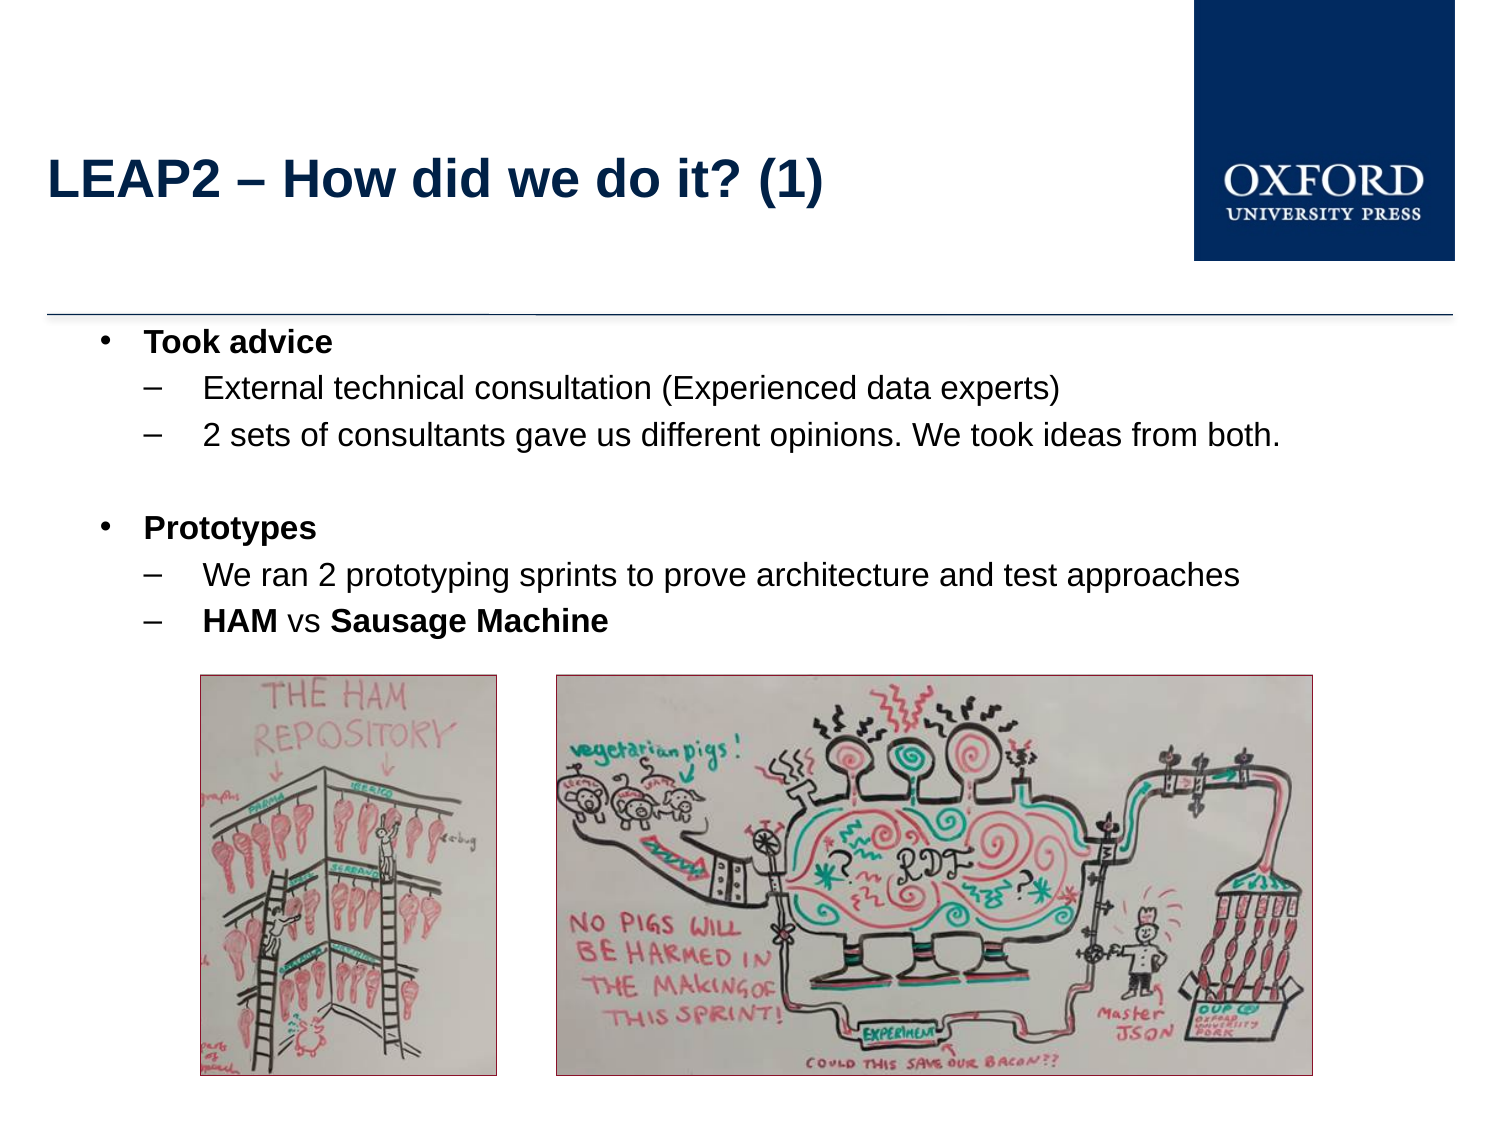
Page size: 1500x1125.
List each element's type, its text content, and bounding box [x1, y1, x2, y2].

picture [199, 674, 497, 1077]
picture [556, 674, 1313, 1077]
list Took advice External technical consultation (Experienced data experts) 2 sets of consultants gave us different opinions. We took ideas from both. Prototypes We ran 2 prototyping sprints to prove architecture and test approaches HAM vs Sausage Machine [99, 312, 1375, 663]
title LEAP2 – How did we do it? (1) [47, 0, 1186, 209]
picture [1194, 0, 1455, 261]
